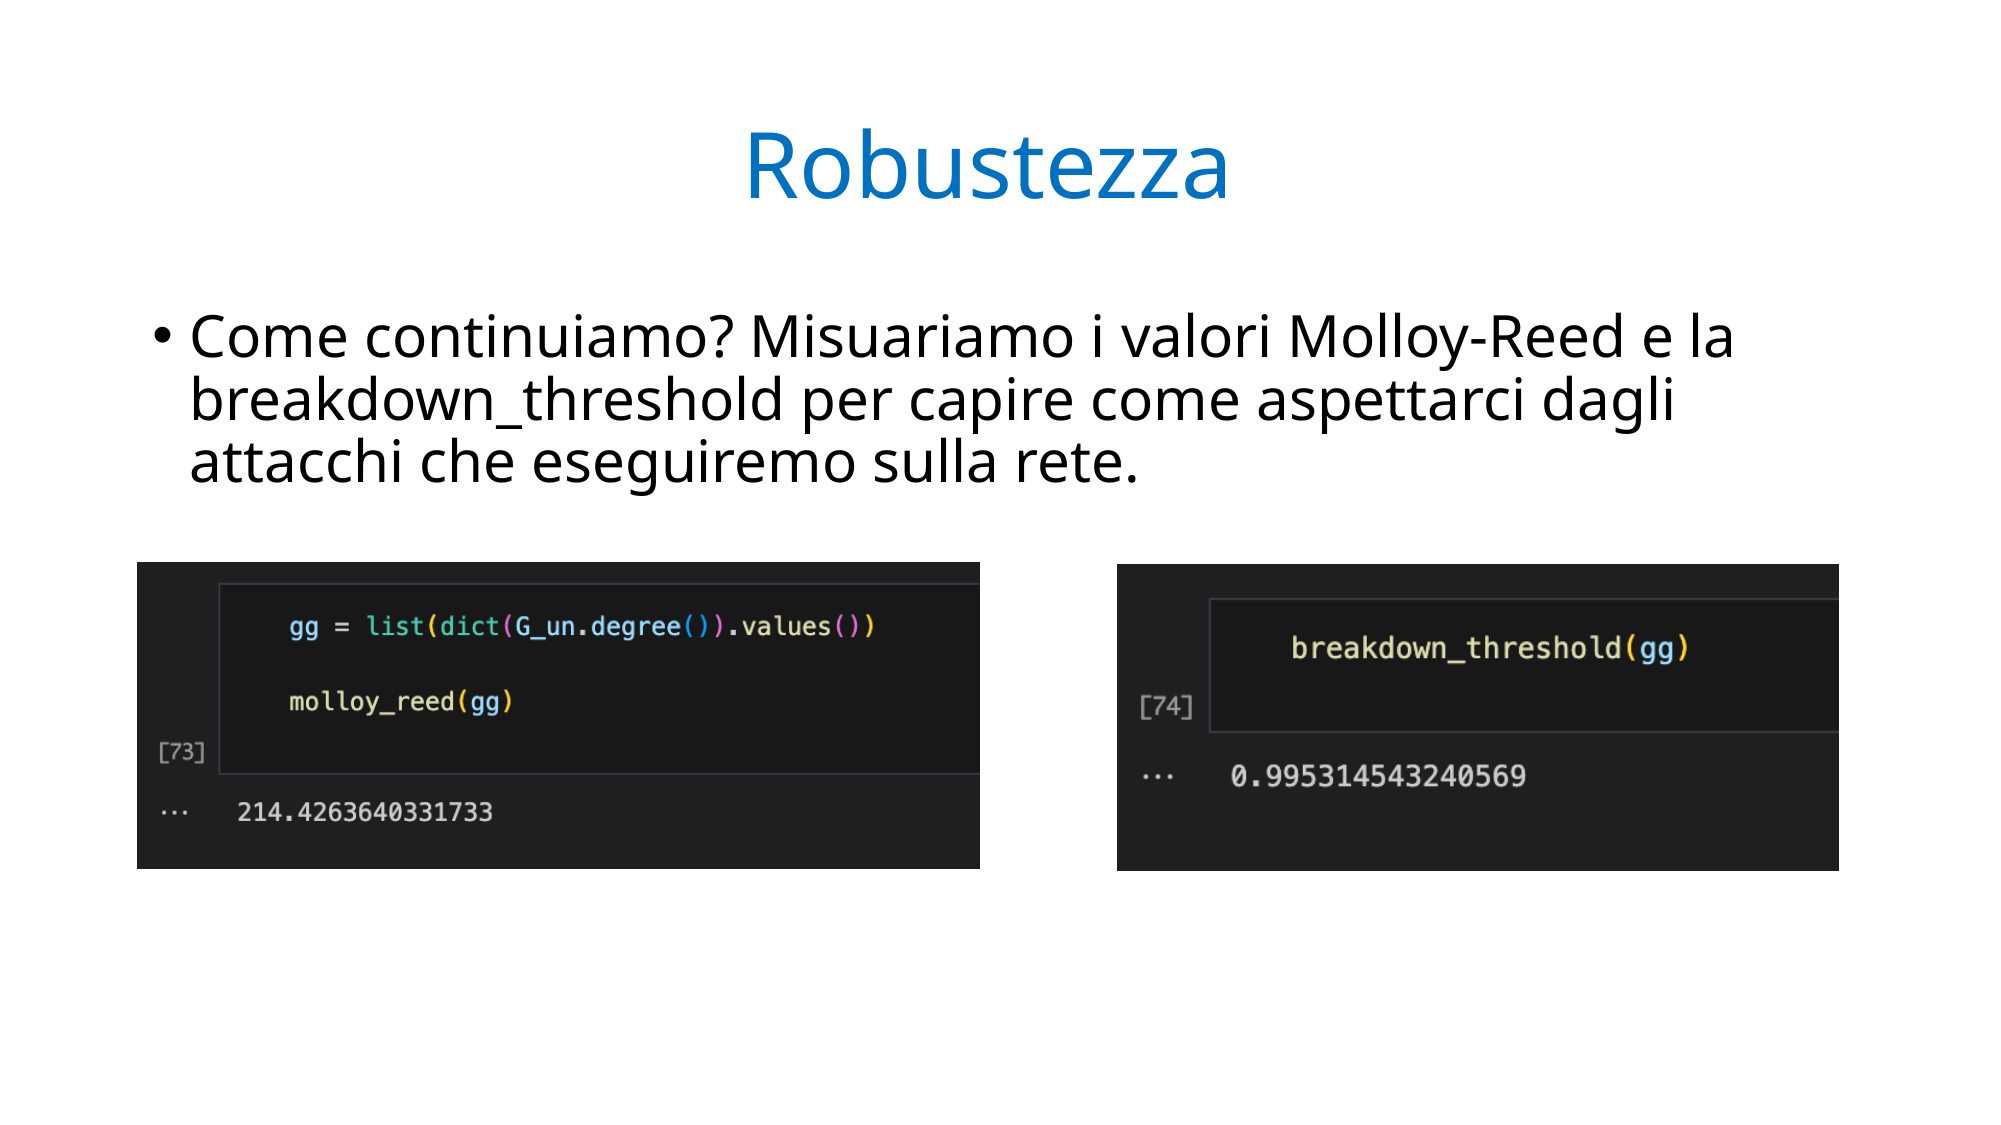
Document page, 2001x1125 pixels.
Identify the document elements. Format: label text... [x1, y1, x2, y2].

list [136, 561, 980, 870]
picture [1117, 563, 1840, 872]
title Robustezza [137, 59, 1863, 278]
text_box Come continuiamo? Misuariamo i valori Molloy-Reed e la breakdown_threshold per capire come aspettarci dagli attacchi che eseguiremo sulla rete. [137, 299, 1863, 1014]
